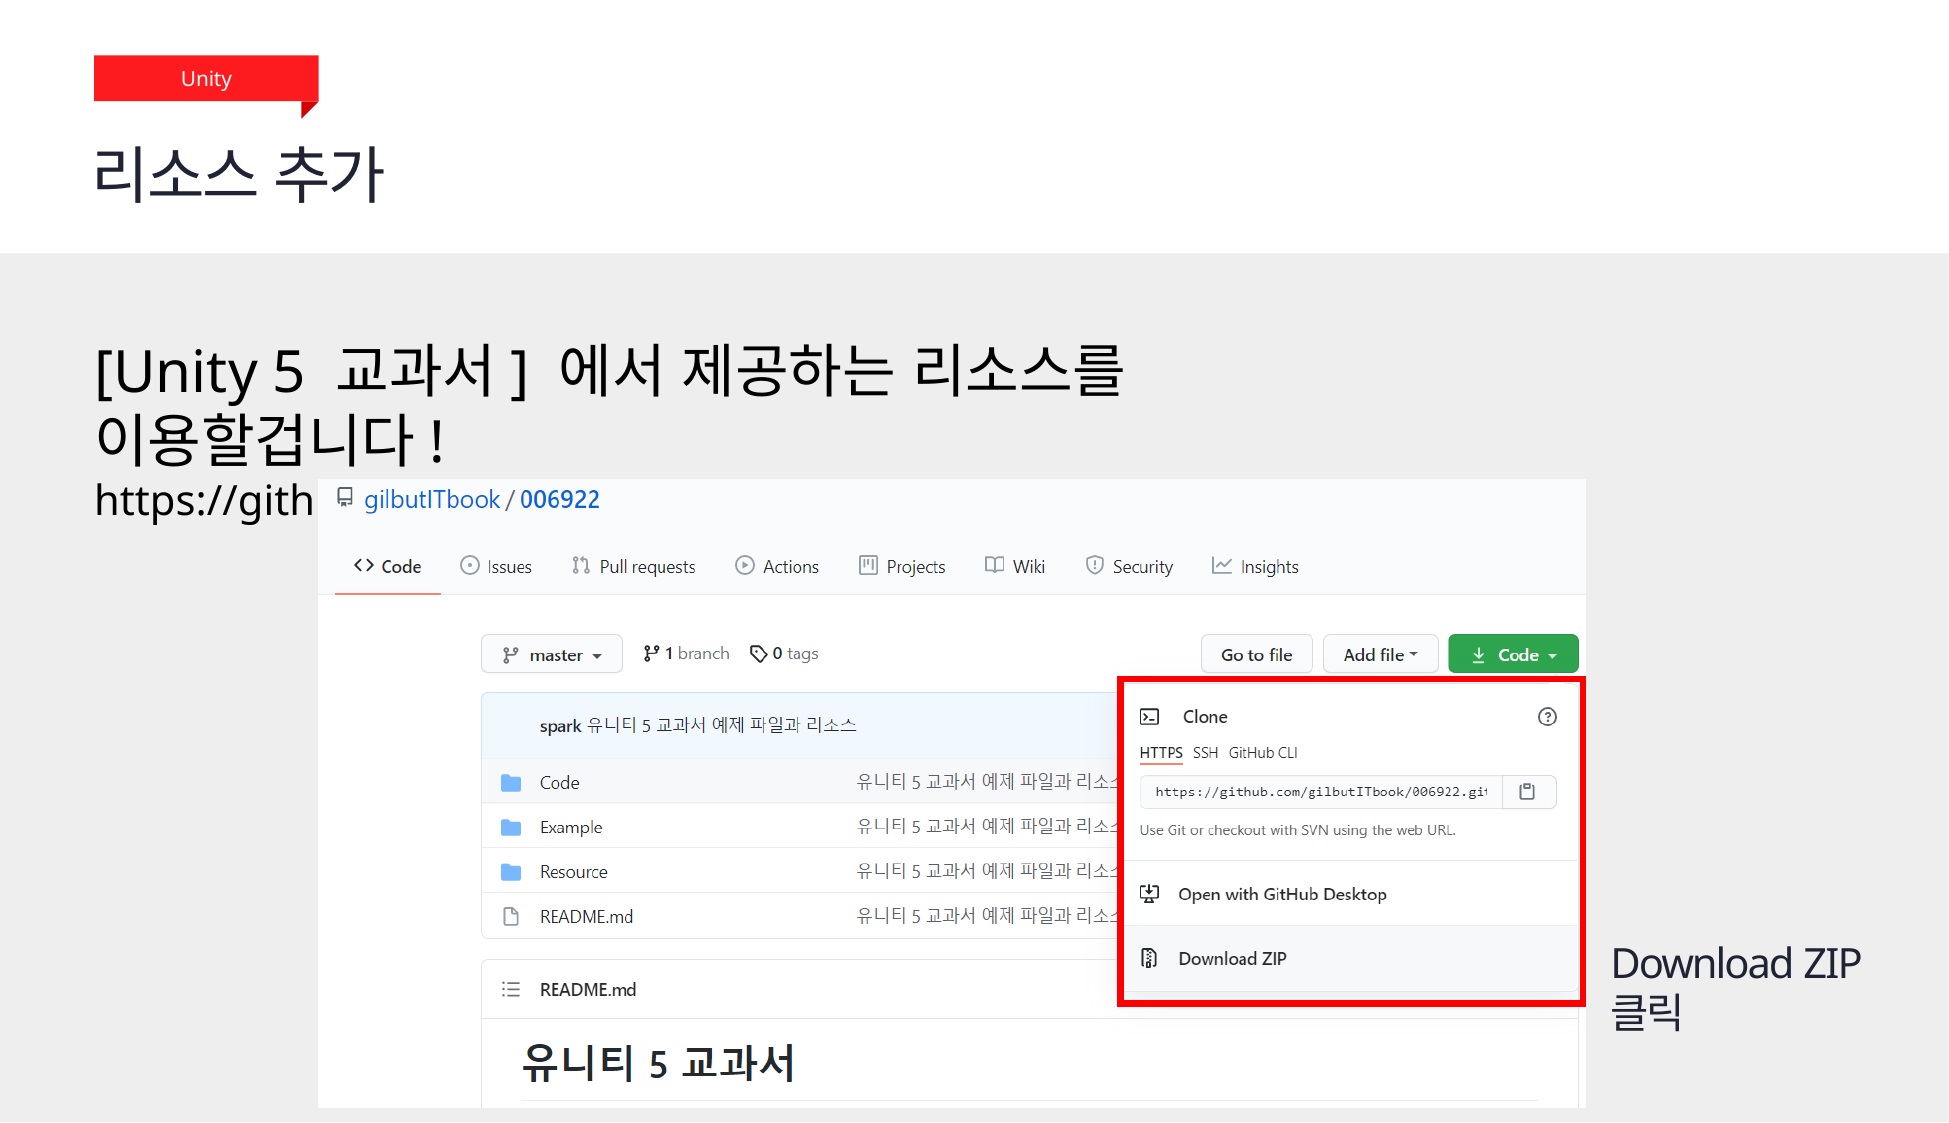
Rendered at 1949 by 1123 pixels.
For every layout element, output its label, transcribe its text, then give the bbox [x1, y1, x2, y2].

text_box 리소스 추가 [91, 135, 890, 211]
text_box [Unity 5 교과서] 에서 제공하는 리소스를 이용할겁니다! https://github.com/gilbutITbook/006922 [94, 333, 1412, 524]
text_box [318, 479, 1586, 1108]
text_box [94, 55, 319, 119]
text_box Download ZIP 클릭 [1610, 936, 1949, 1037]
